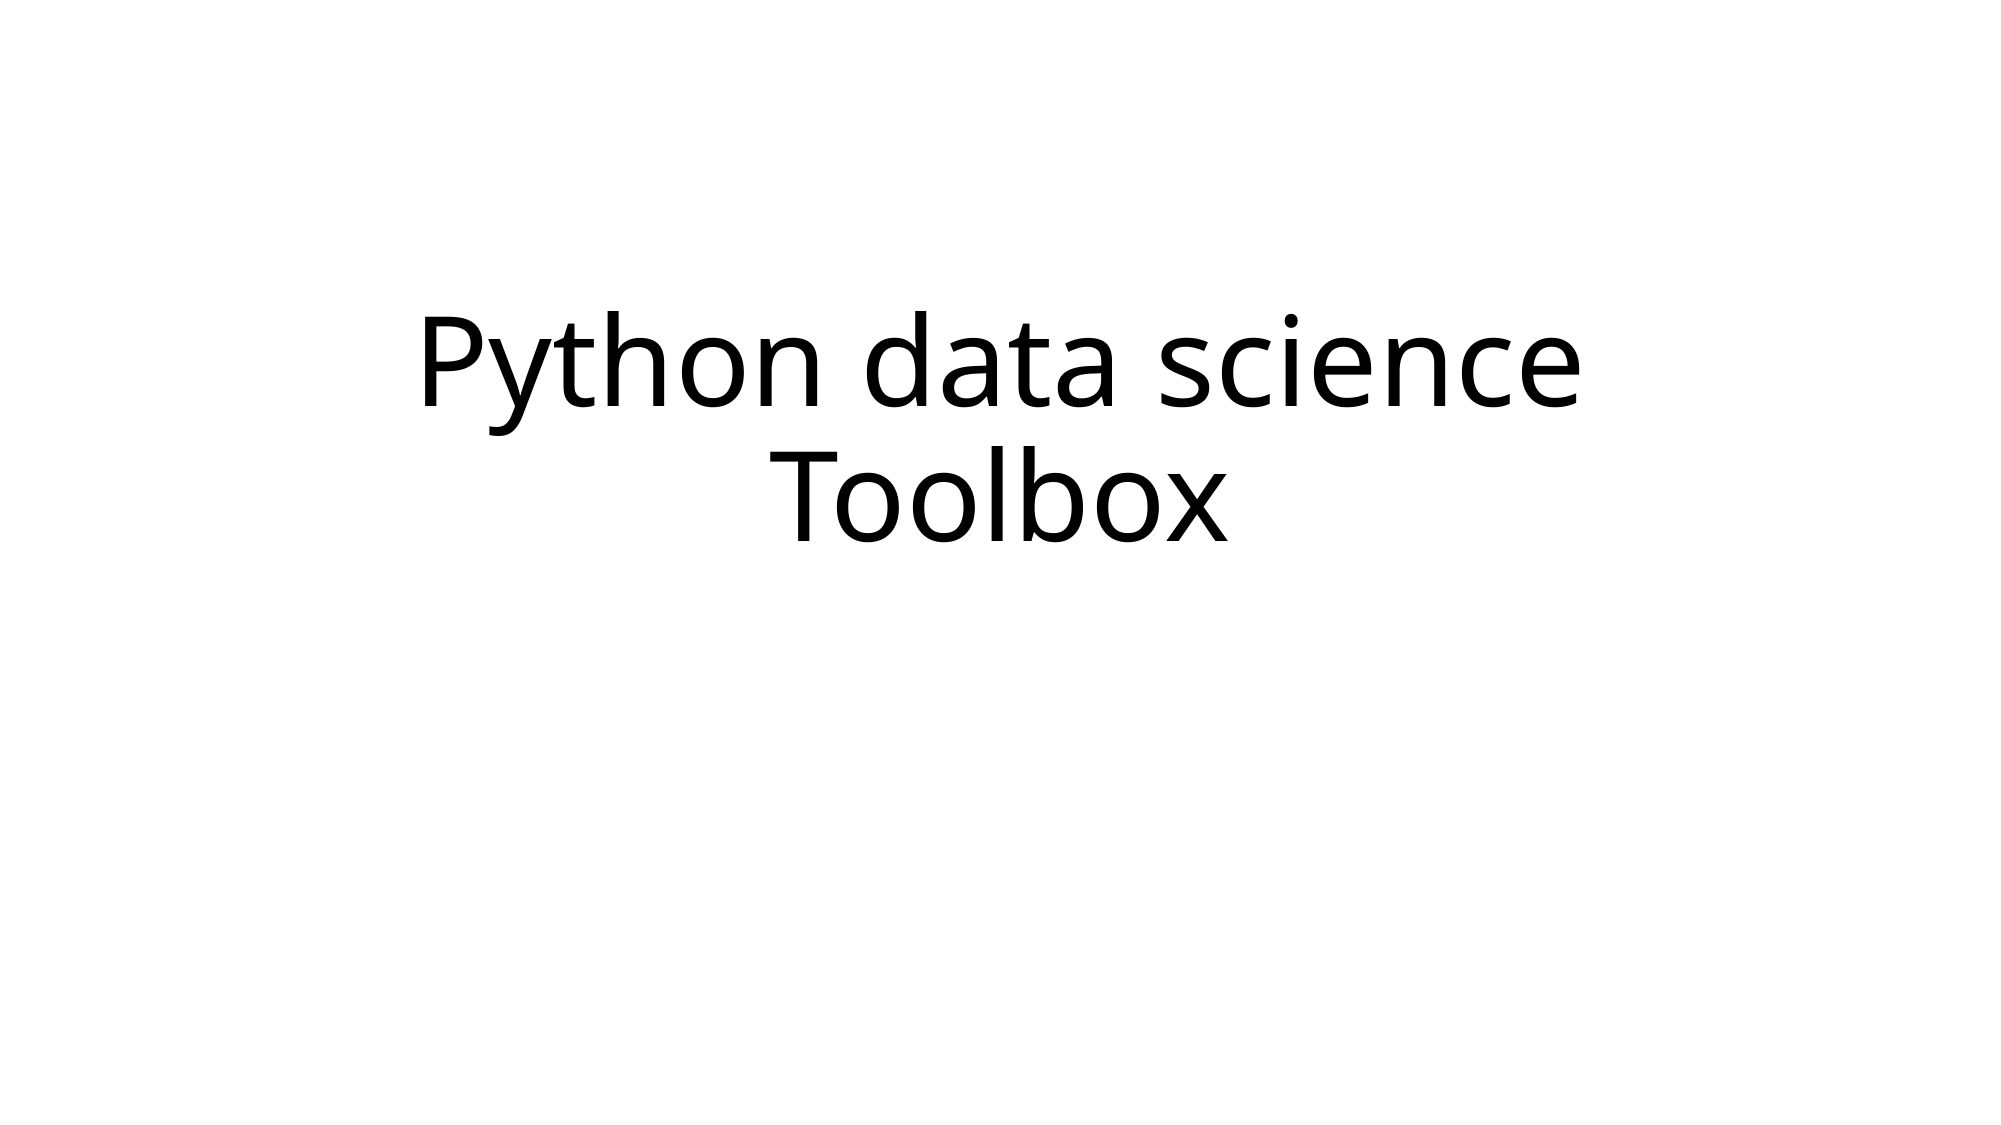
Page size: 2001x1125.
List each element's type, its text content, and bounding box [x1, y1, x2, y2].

title Python data science Toolbox [249, 184, 1750, 576]
